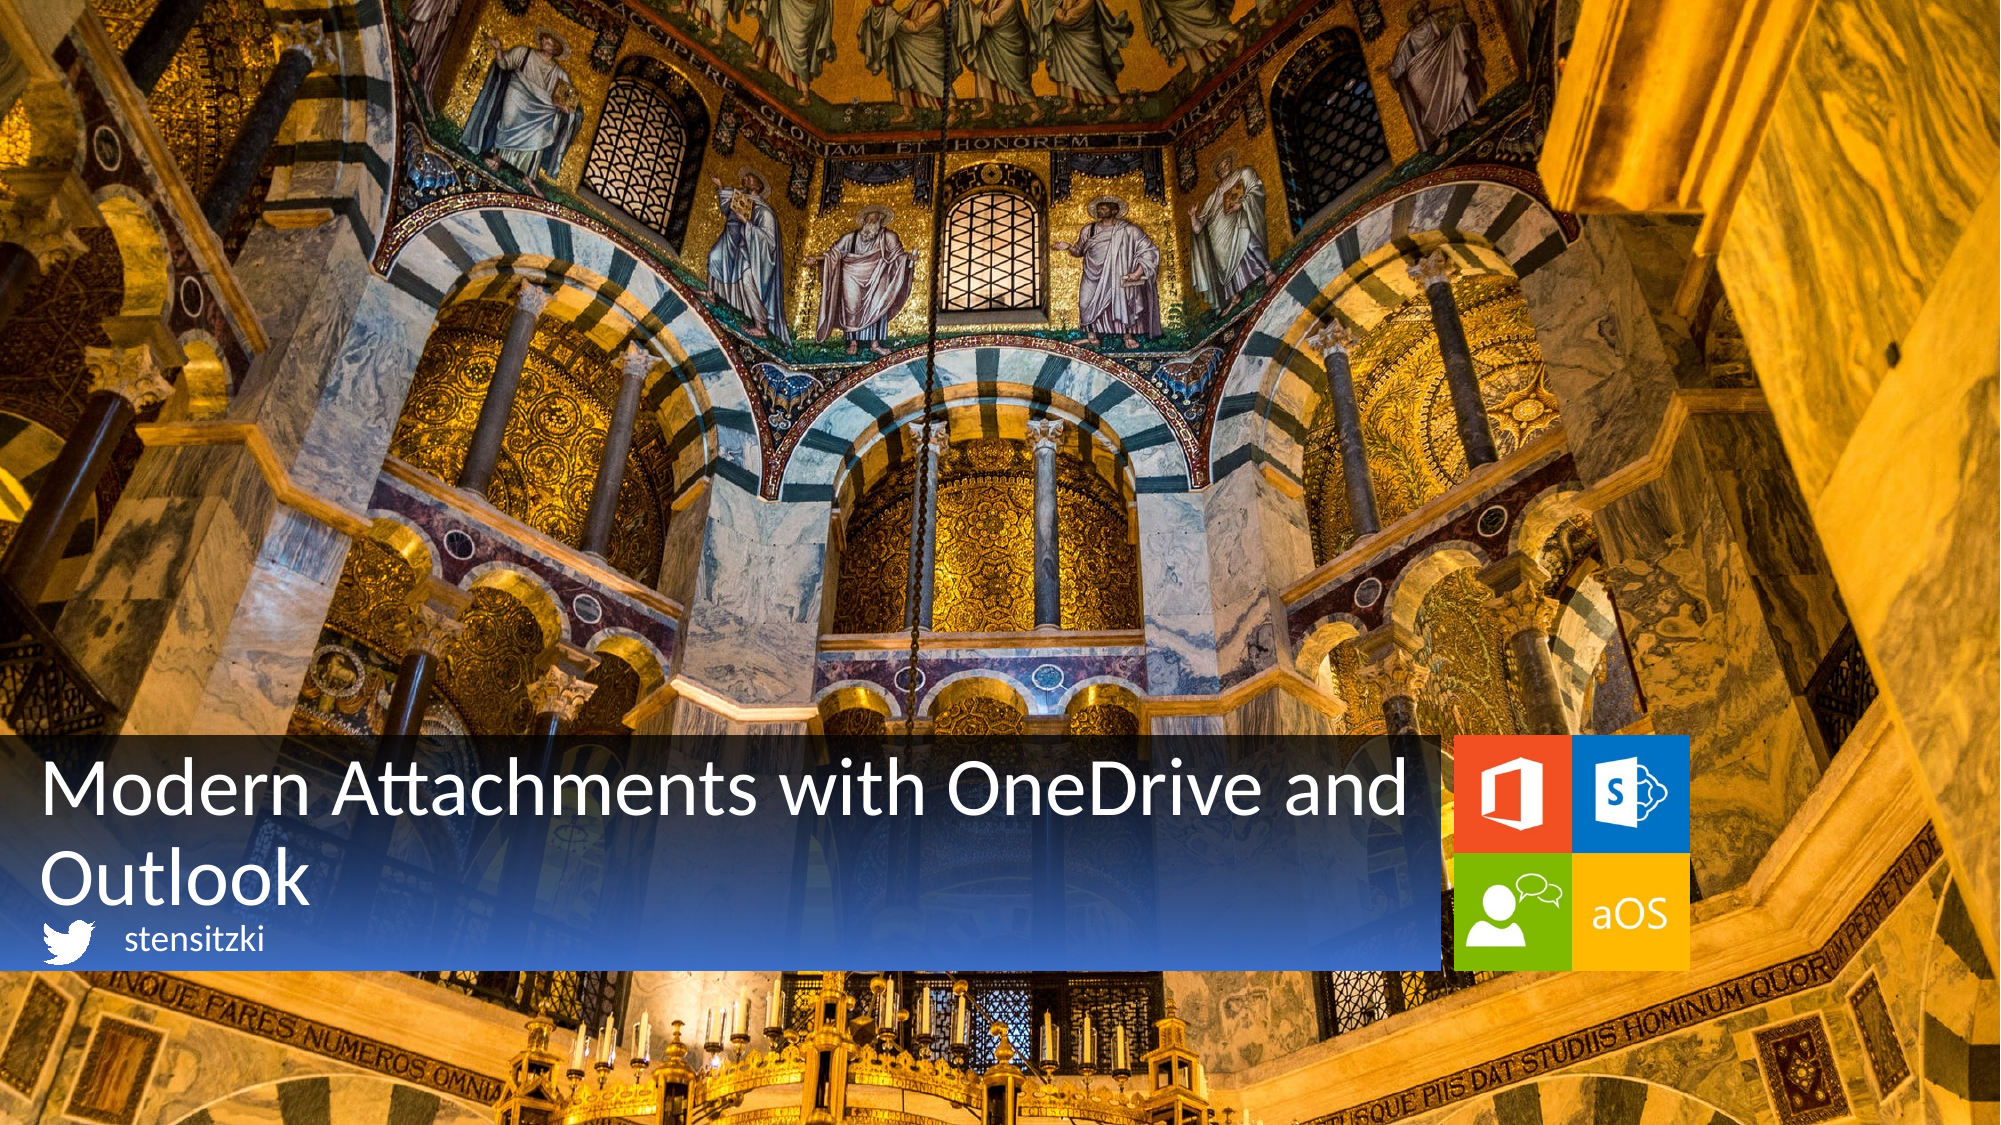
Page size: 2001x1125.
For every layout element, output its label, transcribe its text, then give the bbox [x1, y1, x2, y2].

picture [0, 0, 2000, 1125]
list stensitzki [109, 906, 1249, 969]
title Modern Attachments with OneDrive and Outlook [24, 735, 1427, 901]
